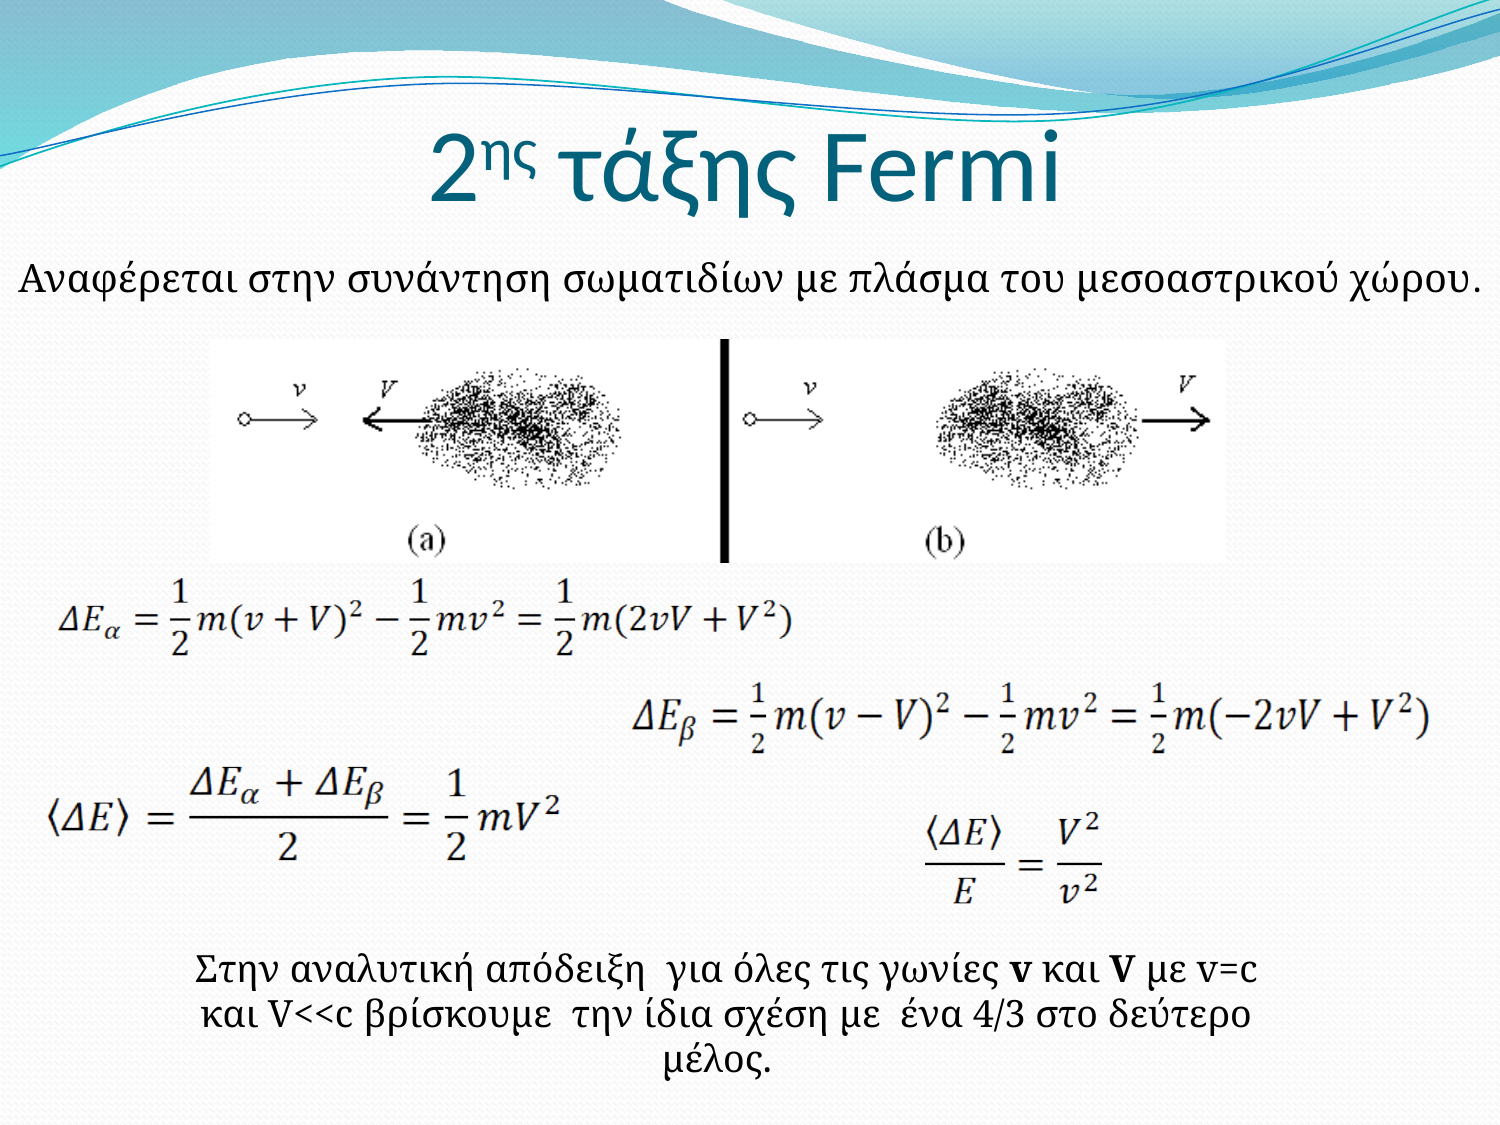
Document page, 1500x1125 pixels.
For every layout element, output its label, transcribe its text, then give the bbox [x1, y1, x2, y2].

text_box Στην αναλυτική απόδειξη για όλες τις γωνίες v και V με v=c και V<<c βρίσκουμε την ίδια σχέση με ένα 4/3 στο δεύτερο μέλος. [152, 937, 1301, 1088]
picture [58, 573, 795, 665]
text_box [730, 158, 770, 193]
picture [210, 339, 1226, 563]
text_box [0, 0, 1500, 75]
picture [632, 679, 1430, 764]
title 2ης τάξης Fermi [70, 75, 1421, 193]
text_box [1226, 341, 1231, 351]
picture [925, 808, 1102, 912]
text_box [0, 193, 1500, 269]
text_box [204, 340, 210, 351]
list Αναφέρεται στην συνάντηση σωματιδίων με πλάσμα του μεσοαστρικού χώρου. [0, 269, 1500, 351]
picture [46, 761, 563, 868]
